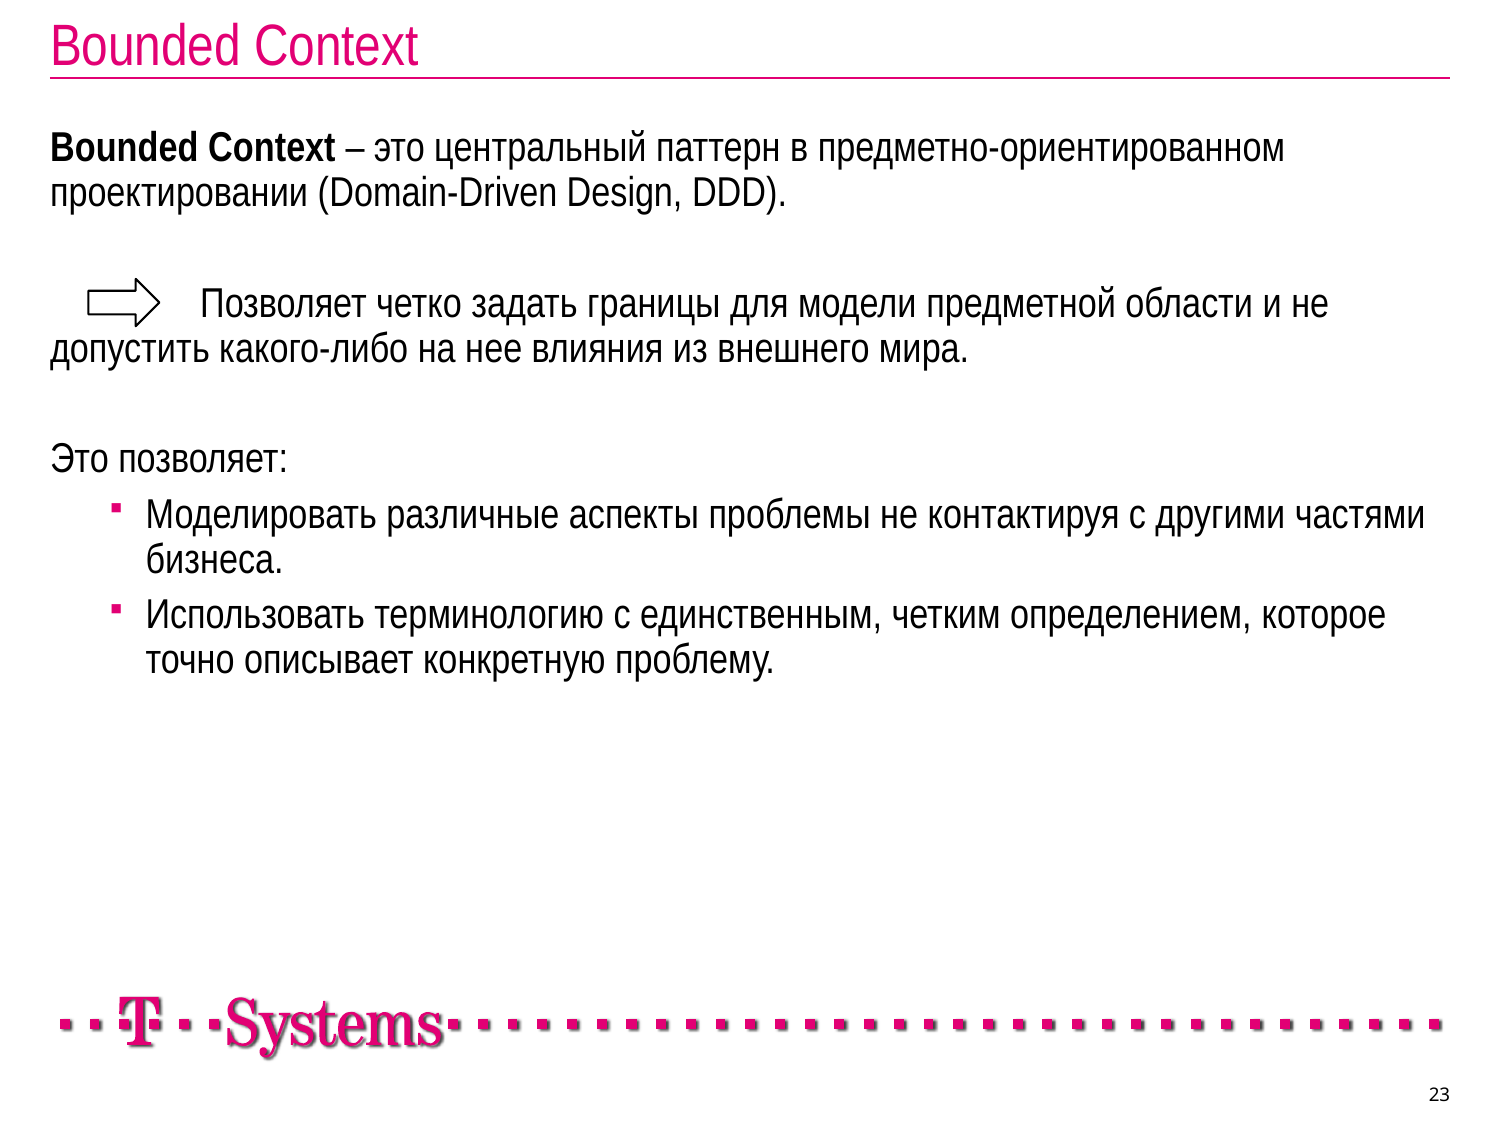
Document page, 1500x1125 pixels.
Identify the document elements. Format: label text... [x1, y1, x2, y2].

title Bounded Context [50, 14, 1450, 91]
list Bounded Context – это центральный паттерн в предметно-ориентированном проектировании (Domain-Driven Design, DDD). Позволяет четко задать границы для модели предметной области и не допустить какого-либо на нее влияния из внешнего мира. Это позволяет: Моделировать различные аспекты проблемы не контактируя с другими частями бизнеса. Использовать терминологию с единственным, четким определением, которое точно описывает конкретную проблему. [50, 125, 1450, 953]
slide_number 23 [1361, 1082, 1451, 1107]
text_box [88, 278, 160, 327]
